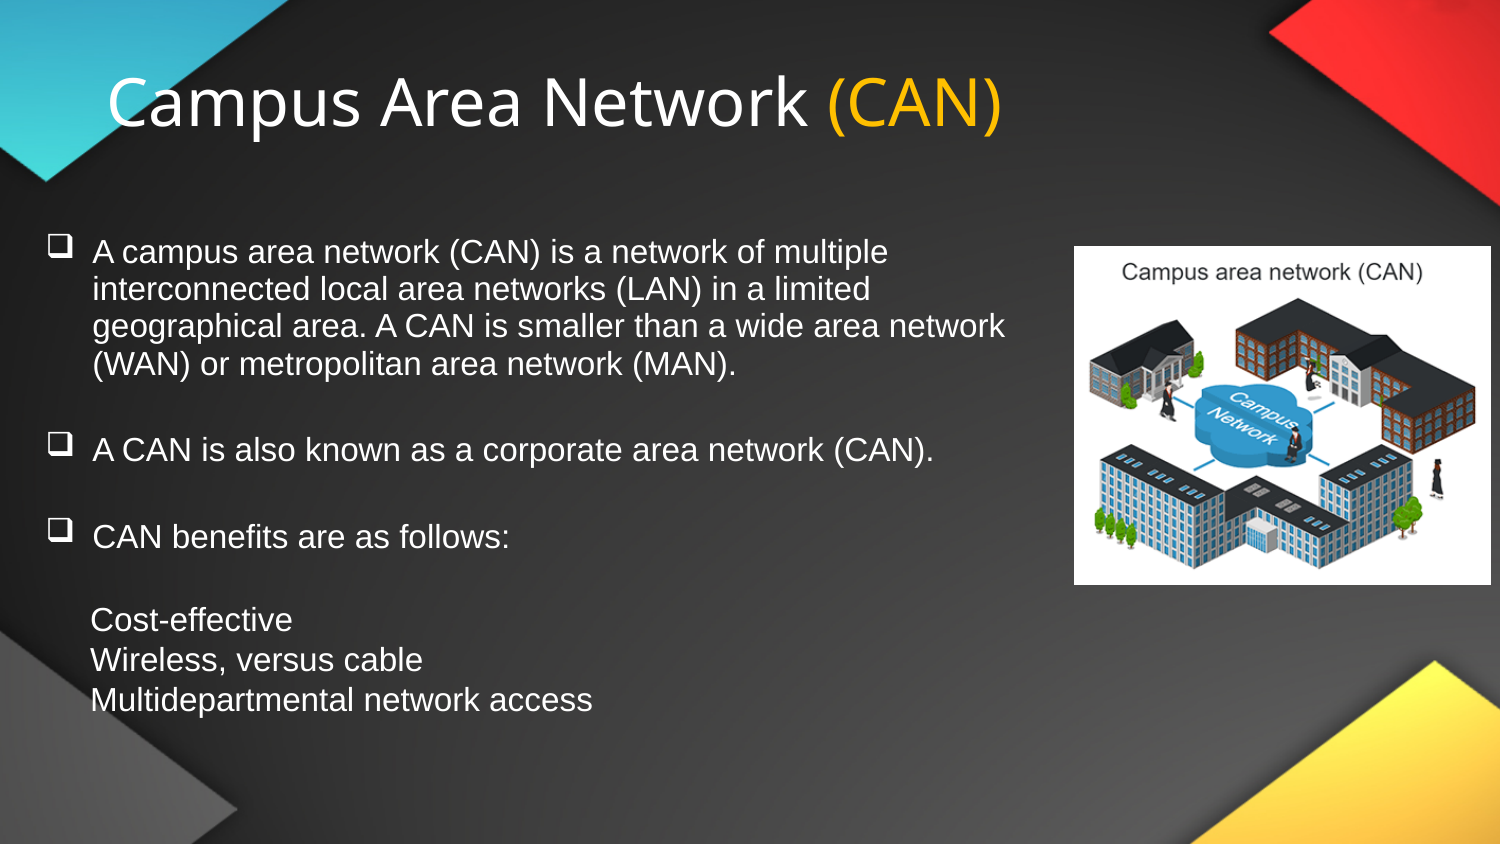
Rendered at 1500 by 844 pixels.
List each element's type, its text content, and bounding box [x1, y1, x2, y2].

picture [0, 0, 1500, 844]
text_box A campus area network (CAN) is a network of multiple interconnected local area networks (LAN) in a limited geographical area. A CAN is smaller than a wide area network (WAN) or metropolitan area network (MAN). A CAN is also known as a corporate area network (CAN). CAN benefits are as follows: Cost-effective Wireless, versus cable Multidepartmental network access [44, 226, 1091, 762]
title Campus Area Network (CAN) [89, 27, 1019, 171]
